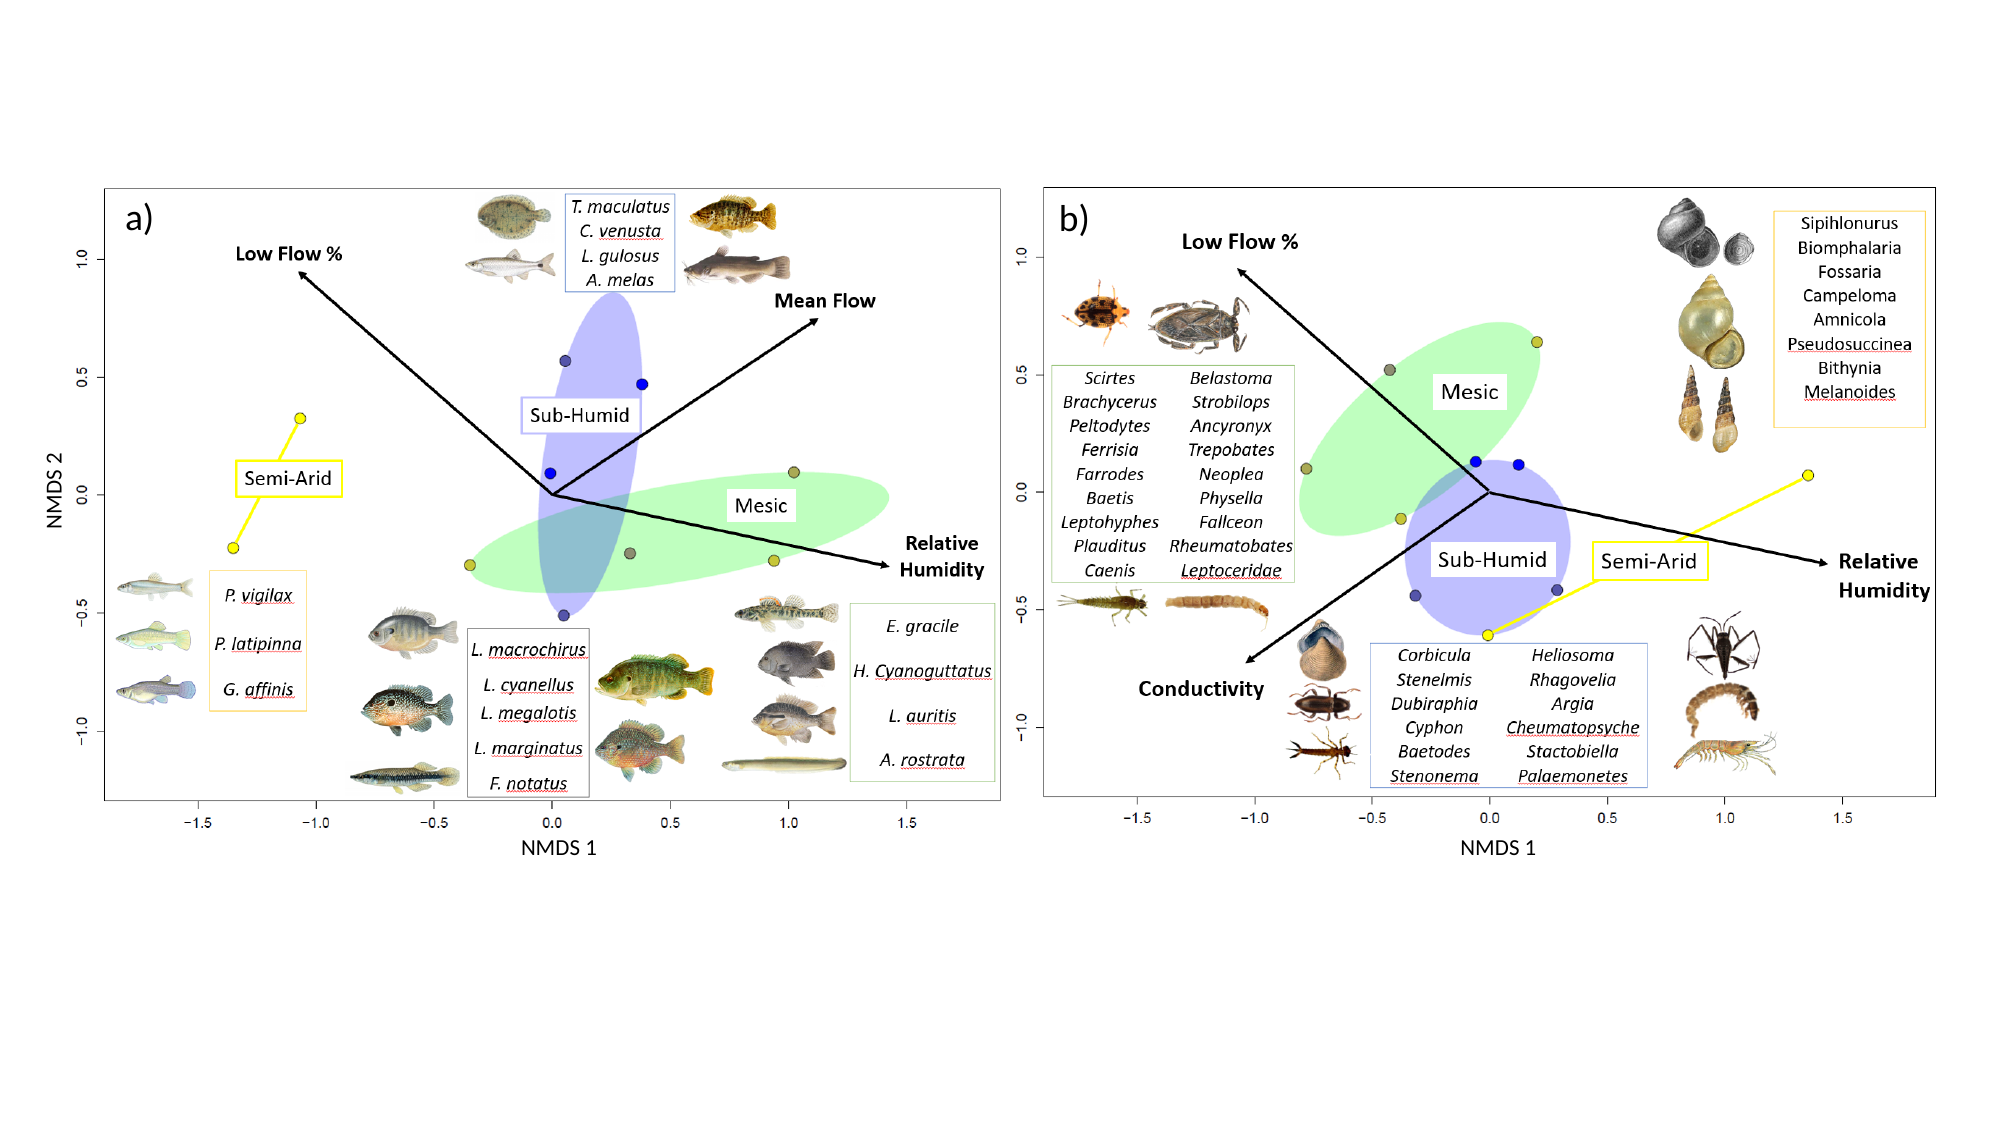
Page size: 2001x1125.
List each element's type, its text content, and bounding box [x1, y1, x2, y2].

text_box NMDS 1 [1445, 825, 1552, 868]
picture [65, 179, 1948, 834]
text_box NMDS 2 [31, 438, 65, 545]
text_box NMDS 1 [506, 834, 613, 867]
